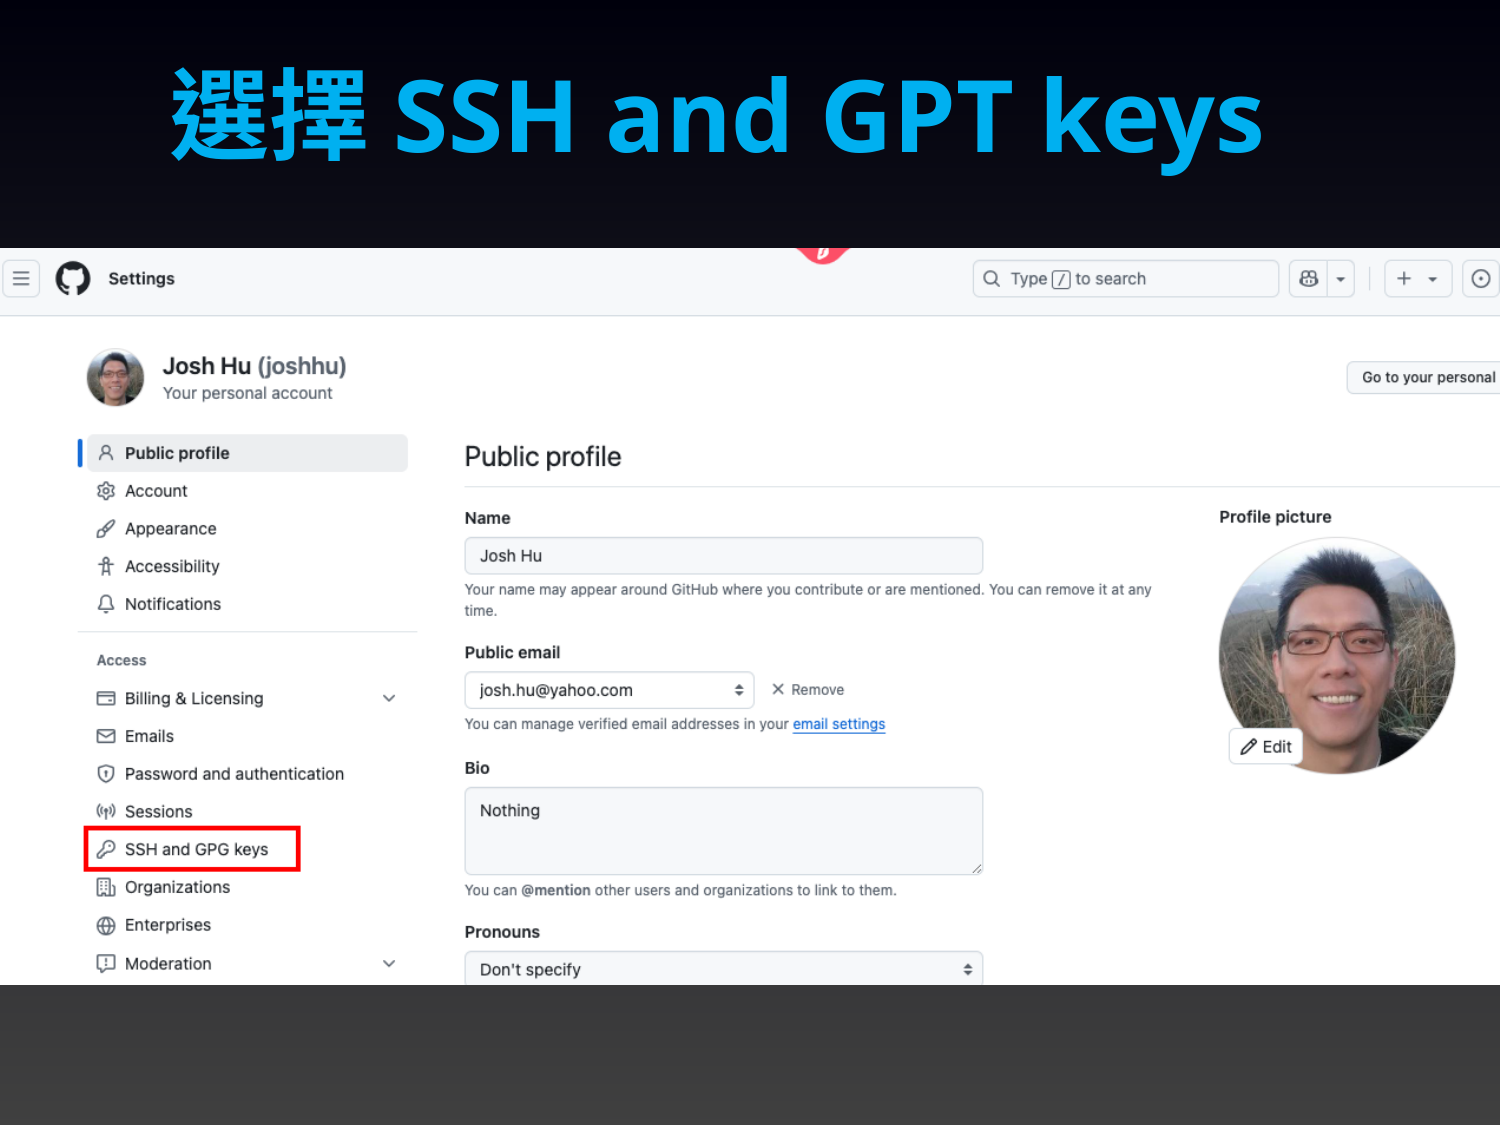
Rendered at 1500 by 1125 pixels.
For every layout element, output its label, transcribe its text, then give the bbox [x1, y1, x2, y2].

picture [0, 247, 1500, 986]
text_box 選擇SSH and GPT keys [154, 25, 1361, 188]
